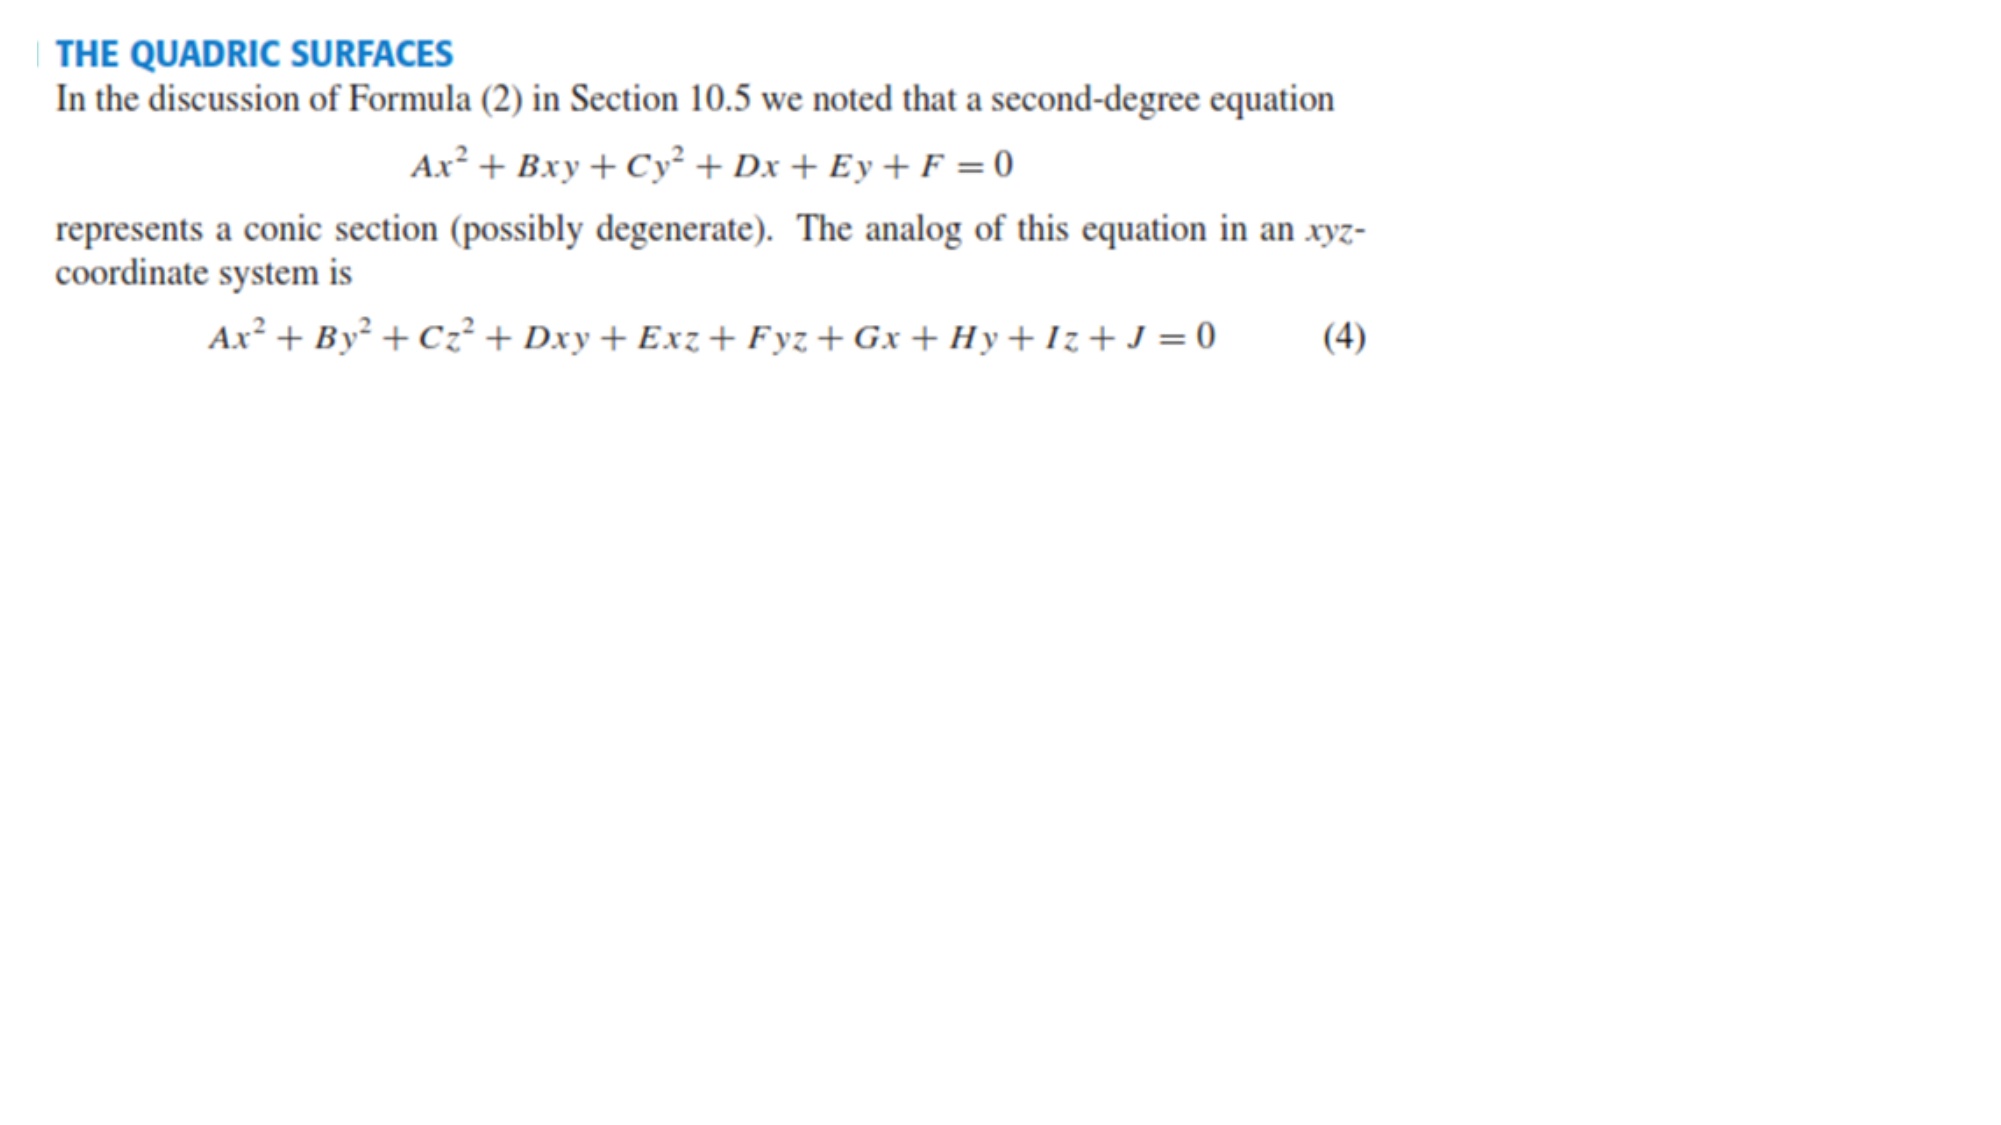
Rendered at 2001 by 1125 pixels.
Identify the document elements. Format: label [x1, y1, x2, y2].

picture [37, 1, 1396, 376]
